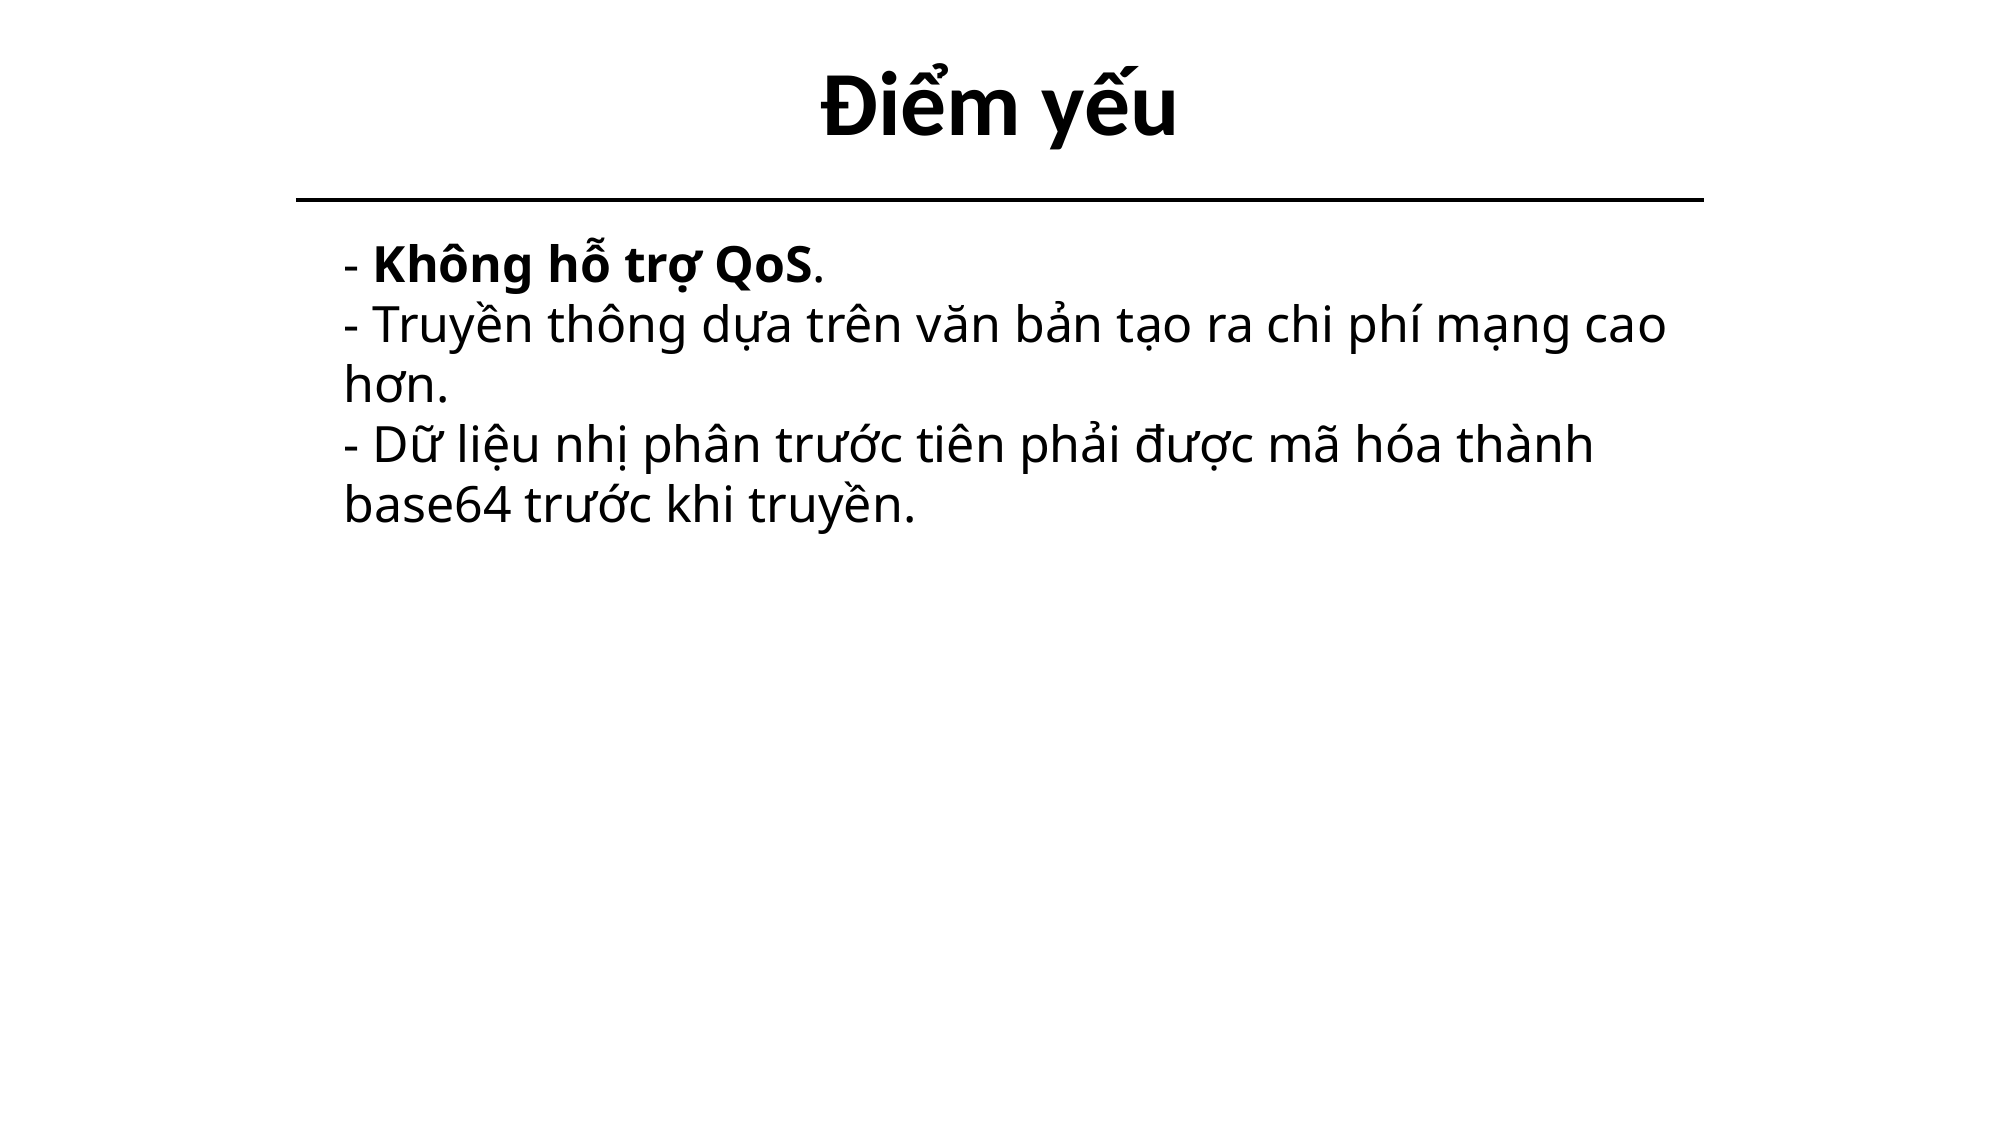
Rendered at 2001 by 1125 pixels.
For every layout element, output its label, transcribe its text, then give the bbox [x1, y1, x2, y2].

title Điểm yếu [249, 37, 1750, 175]
text_box - Không hỗ trợ QoS. - Truyền thông dựa trên văn bản tạo ra chi phí mạng cao hơn. - Dữ liệu nhị phân trước tiên phải được mã hóa thành base64 trước khi truyền. [329, 224, 1750, 540]
